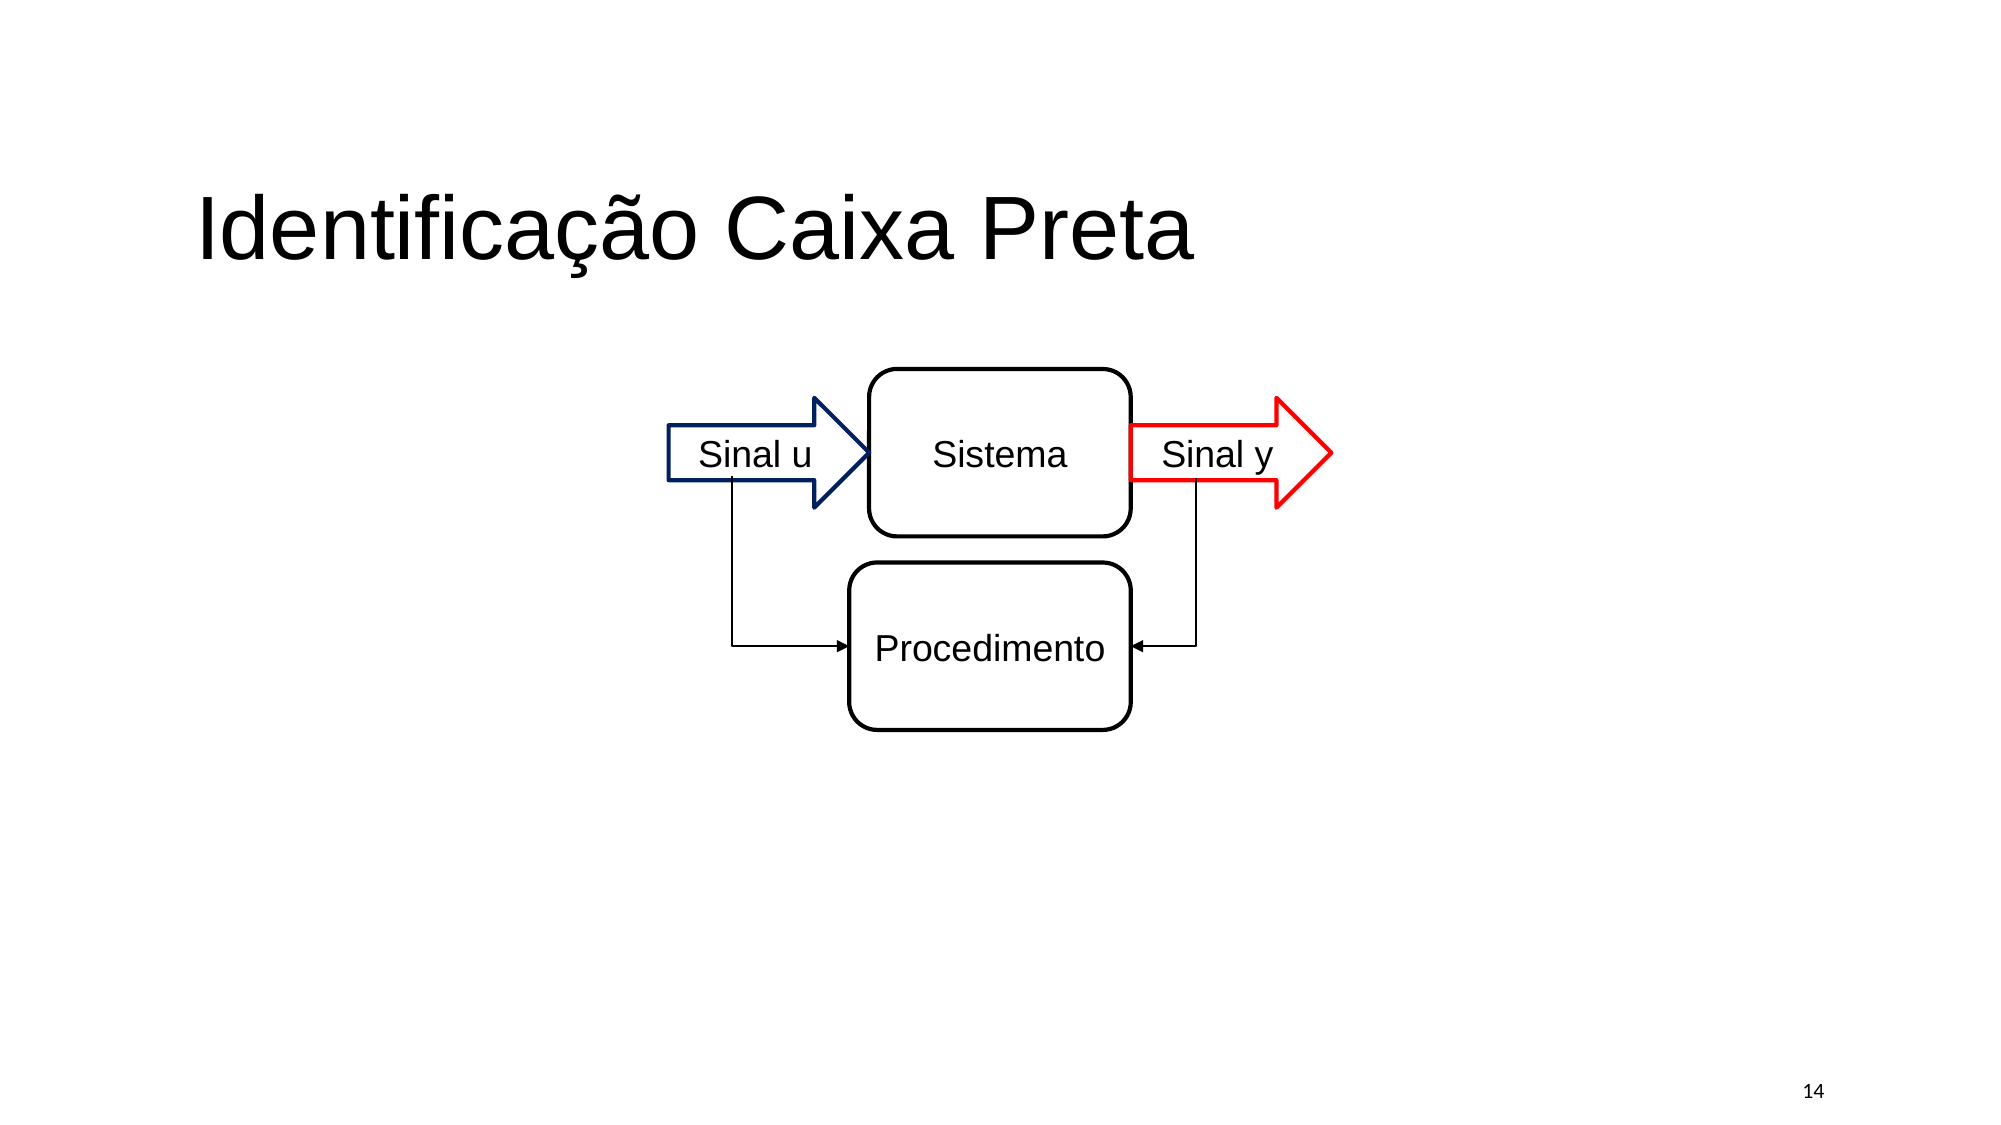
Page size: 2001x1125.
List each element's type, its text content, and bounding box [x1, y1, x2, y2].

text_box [1078, 529, 1248, 595]
text_box Procedimento [847, 560, 1133, 733]
slide_number 14 [1624, 1059, 1840, 1120]
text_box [705, 502, 876, 621]
text_box Sistema [866, 366, 1133, 539]
text_box Sinal u [666, 395, 872, 501]
text_box Sinal y [1128, 395, 1334, 510]
title Identificação Caixa Preta [180, 47, 1830, 285]
